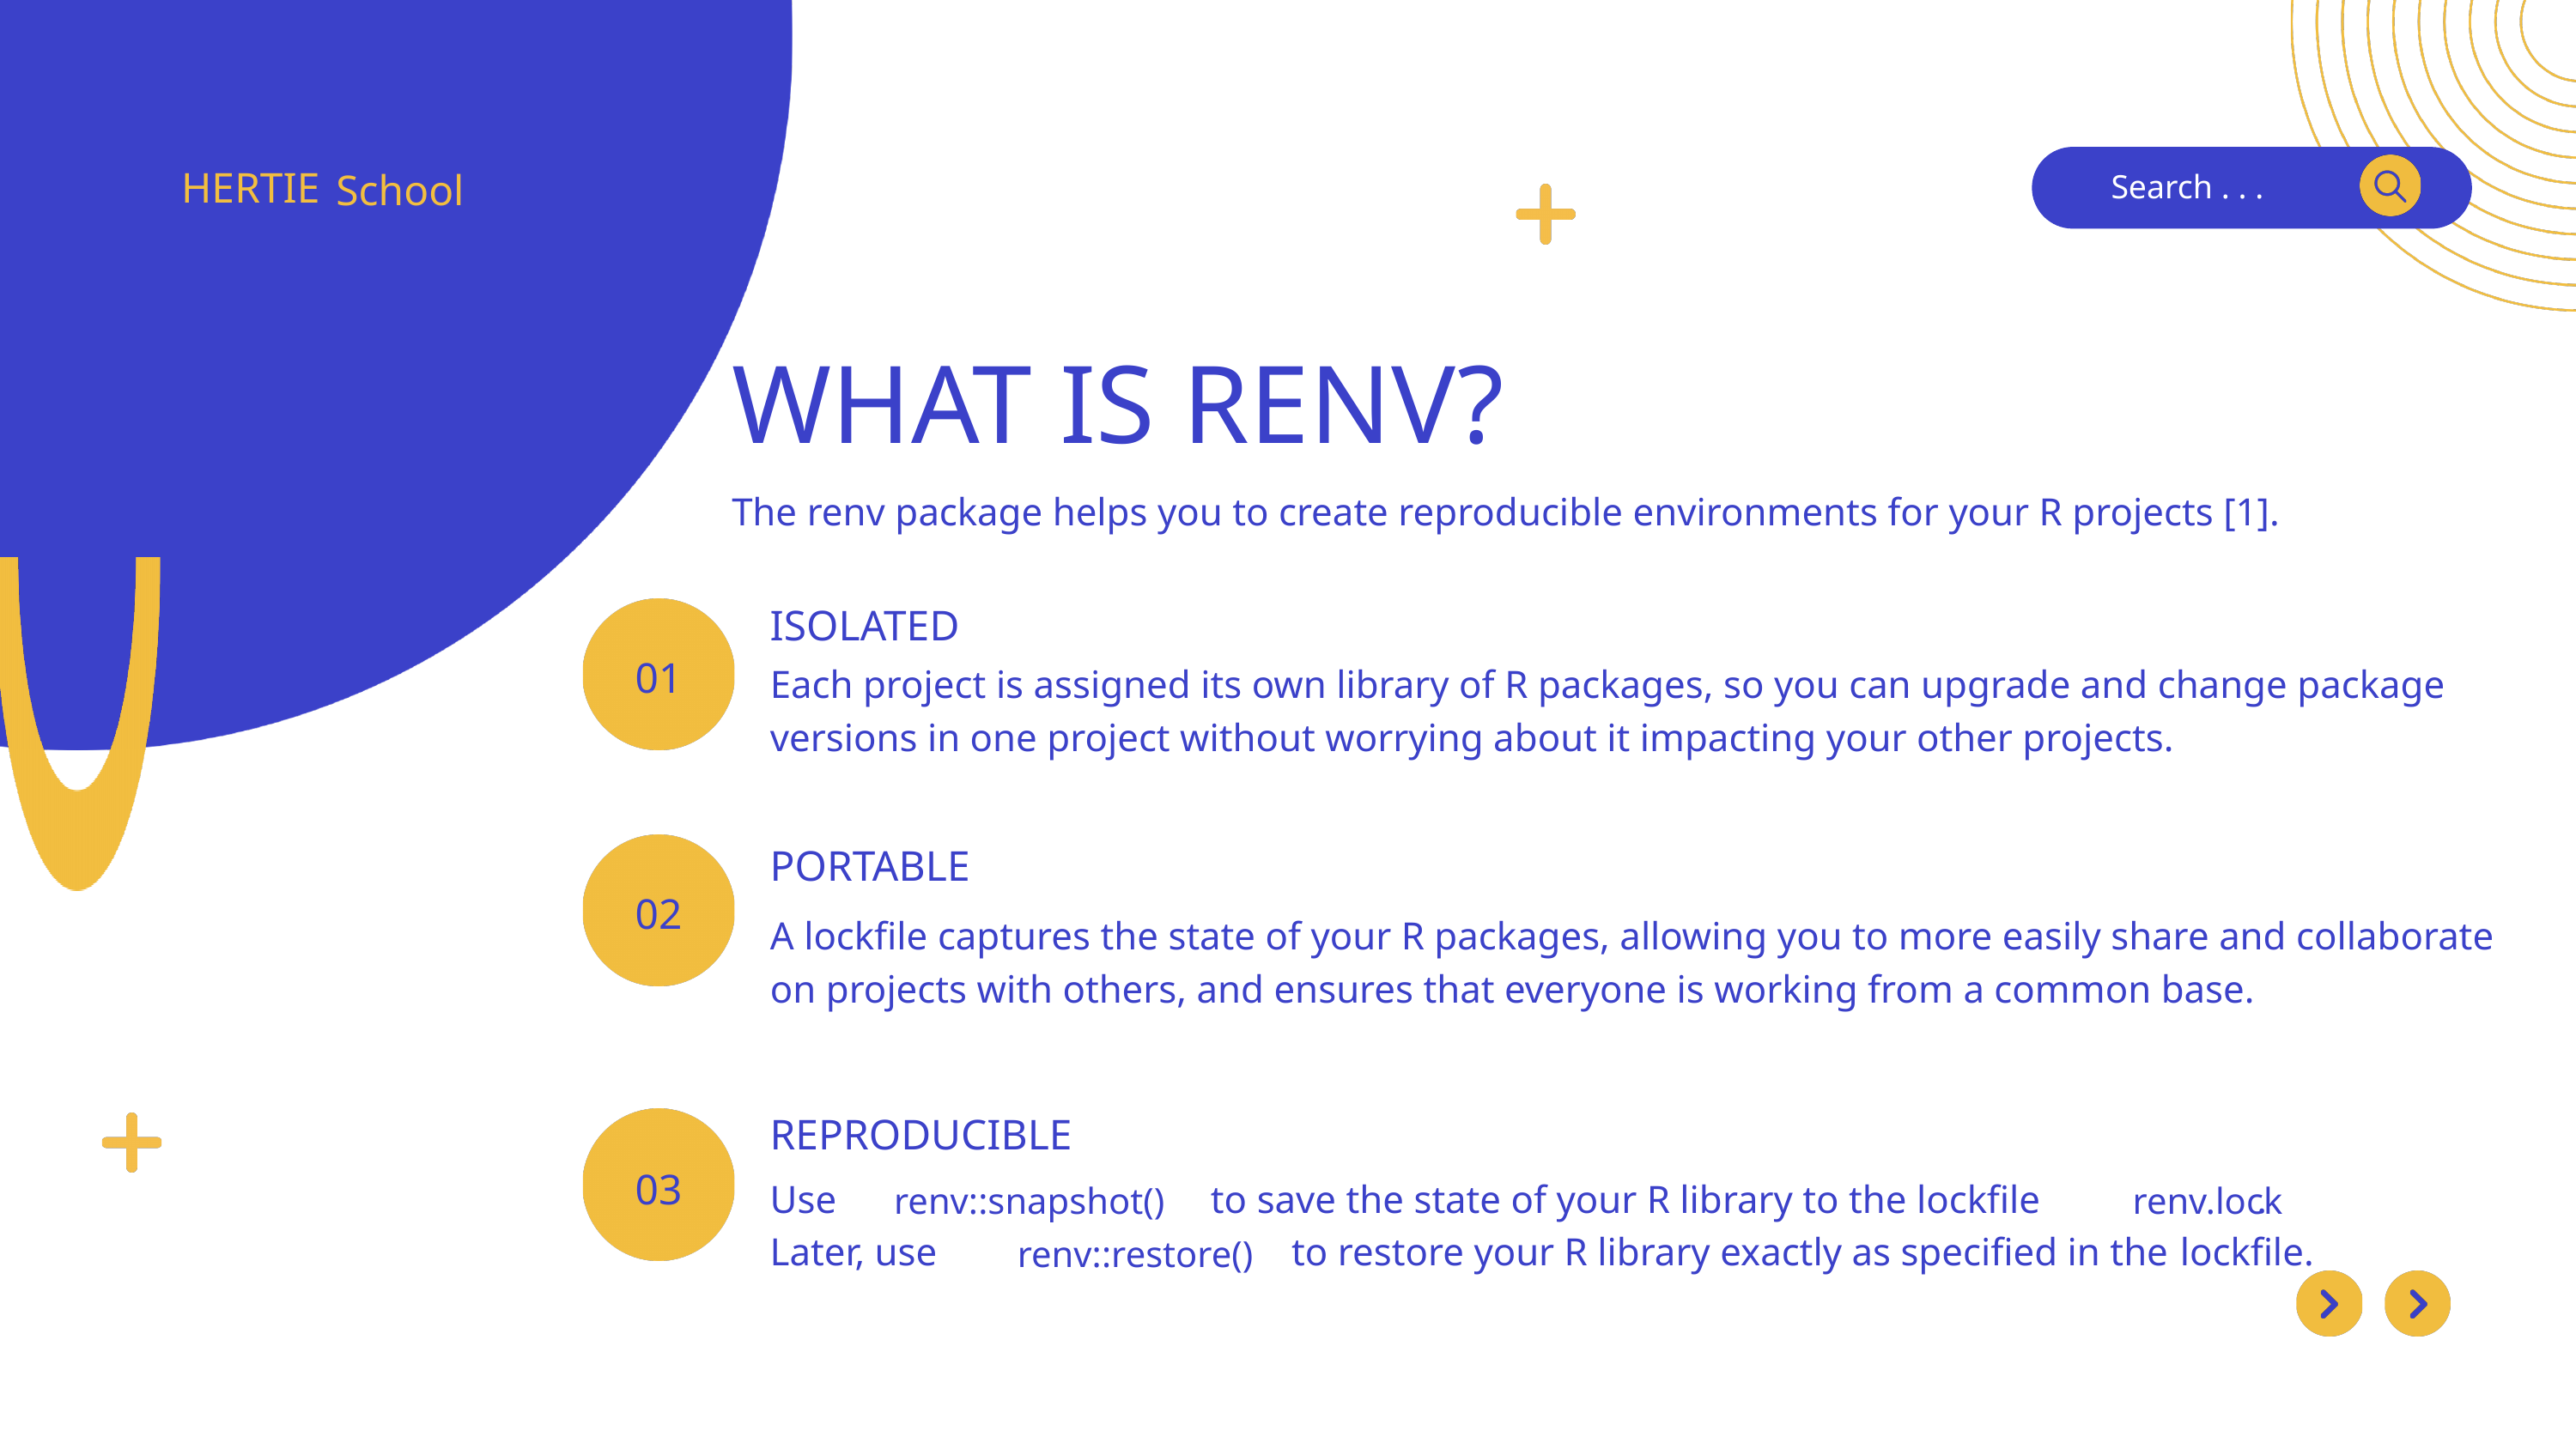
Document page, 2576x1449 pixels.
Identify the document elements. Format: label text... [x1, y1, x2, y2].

text_box renv::snapshot() [855, 1171, 1204, 1222]
text_box ISOLATED [769, 591, 1231, 650]
text_box [0, 0, 793, 750]
text_box [2360, 155, 2421, 216]
text_box HERTIE [112, 154, 320, 212]
text_box 01 [604, 643, 714, 701]
text_box 02 [604, 879, 714, 937]
text_box Use to save the state of your R library to the lockfile . Later, use to restore your R library exactly as specified in the lockfile. [769, 1167, 2449, 1274]
text_box 03 [604, 1155, 714, 1214]
text_box REPRODUCIBLE [769, 1100, 1231, 1158]
text_box [582, 598, 735, 750]
text_box [2290, 0, 2576, 312]
text_box WHAT IS RENV? [732, 347, 1777, 466]
text_box [2373, 169, 2407, 203]
text_box Search . . . [2111, 166, 2291, 205]
text_box [2385, 1270, 2451, 1337]
text_box The renv package helps you to create reproducible environments for your R projects [1]. [732, 481, 2474, 534]
text_box [2409, 1289, 2427, 1319]
text_box A lockfile captures the state of your R packages, allowing you to more easily share and collaborate on projects with others, and ensures that everyone is working from a common base. [769, 905, 2509, 1010]
text_box [582, 834, 735, 986]
text_box [1516, 184, 1576, 245]
text_box PORTABLE [769, 831, 1231, 889]
text_box Each project is assigned its own library of R packages, so you can upgrade and change package versions in one project without worrying about it impacting your other projects. [769, 653, 2490, 759]
text_box [0, 557, 161, 891]
text_box [101, 1113, 162, 1173]
text_box renv.lock [2110, 1171, 2306, 1222]
text_box [2296, 1274, 2363, 1337]
text_box School [336, 156, 525, 215]
text_box [2320, 1289, 2338, 1319]
text_box [582, 1108, 735, 1261]
text_box renv::restore() [972, 1224, 1298, 1275]
